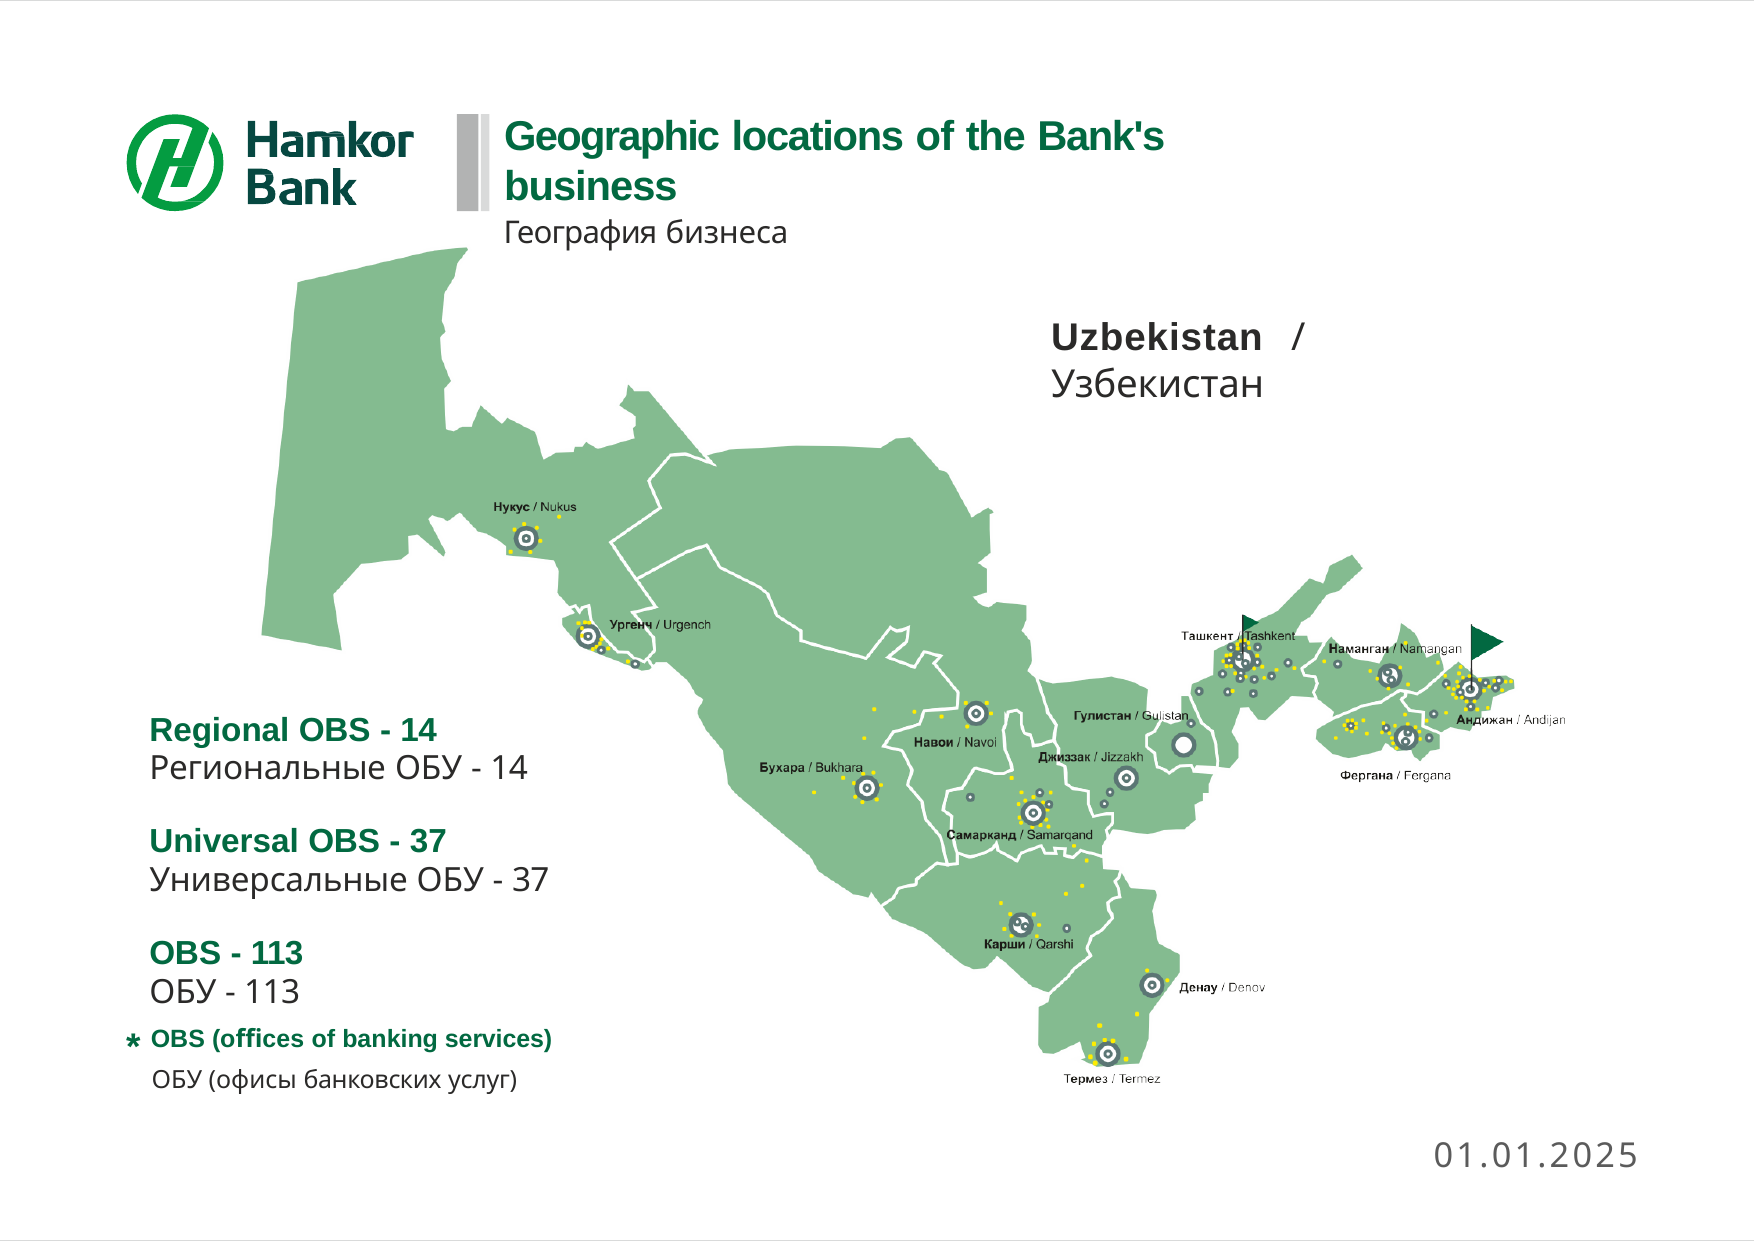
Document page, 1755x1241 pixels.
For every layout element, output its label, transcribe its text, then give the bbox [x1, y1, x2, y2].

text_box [247, 168, 357, 205]
text_box [280, 131, 304, 157]
text_box [247, 120, 278, 157]
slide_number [1431, 1131, 1674, 1241]
text_box [348, 120, 373, 157]
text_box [456, 113, 490, 212]
text_box Regional OBS - 14 Региональные ОБУ - 14 Universal OBS - 37 Универсальные ОБУ - 37 OBS - 113 ОБУ - 113 * OBS (oﬃces of banking services) ОБУ (офисы банковских услуг) [119, 707, 557, 1094]
title Geographic locations of the Bank's business География бизнеса [498, 101, 1338, 243]
text_box [126, 114, 224, 212]
picture [258, 244, 1565, 1085]
text_box [307, 131, 345, 157]
text_box [370, 131, 396, 158]
text_box [398, 131, 414, 157]
